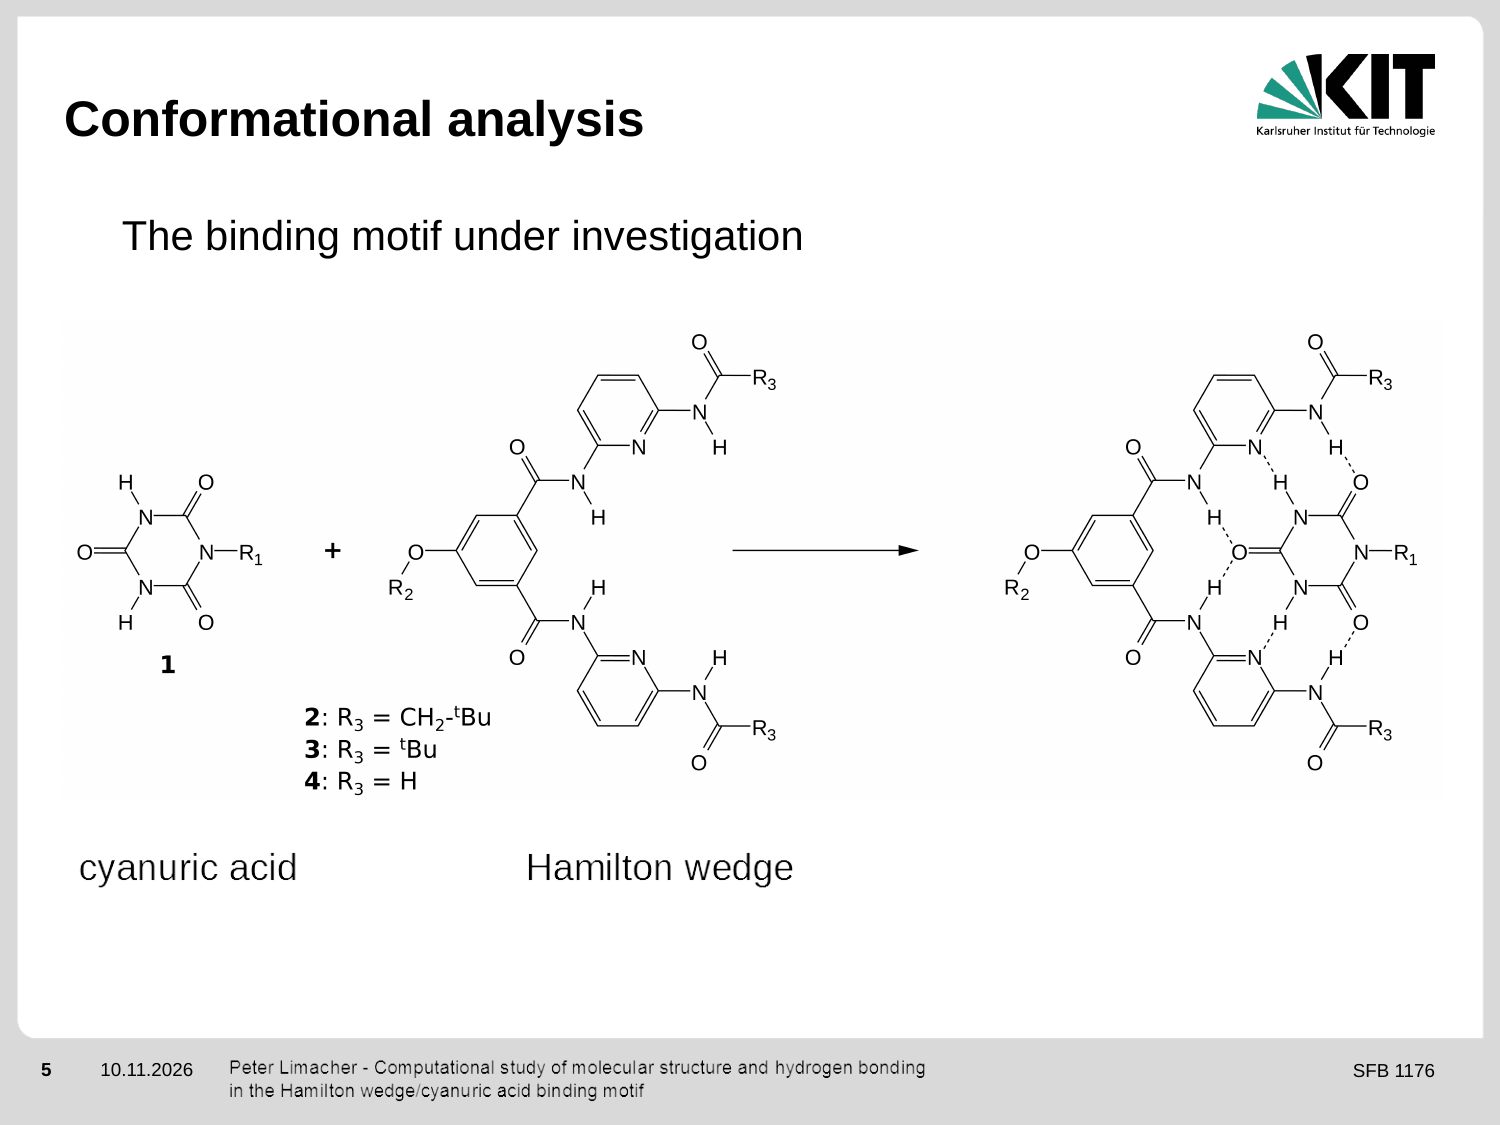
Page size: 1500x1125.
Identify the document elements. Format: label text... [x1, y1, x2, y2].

text_box The binding motif under investigation [64, 813, 1436, 1012]
picture [0, 0, 1500, 1125]
text_box The binding motif under investigation [64, 208, 1436, 317]
title Conformational analysis [64, 54, 1420, 147]
